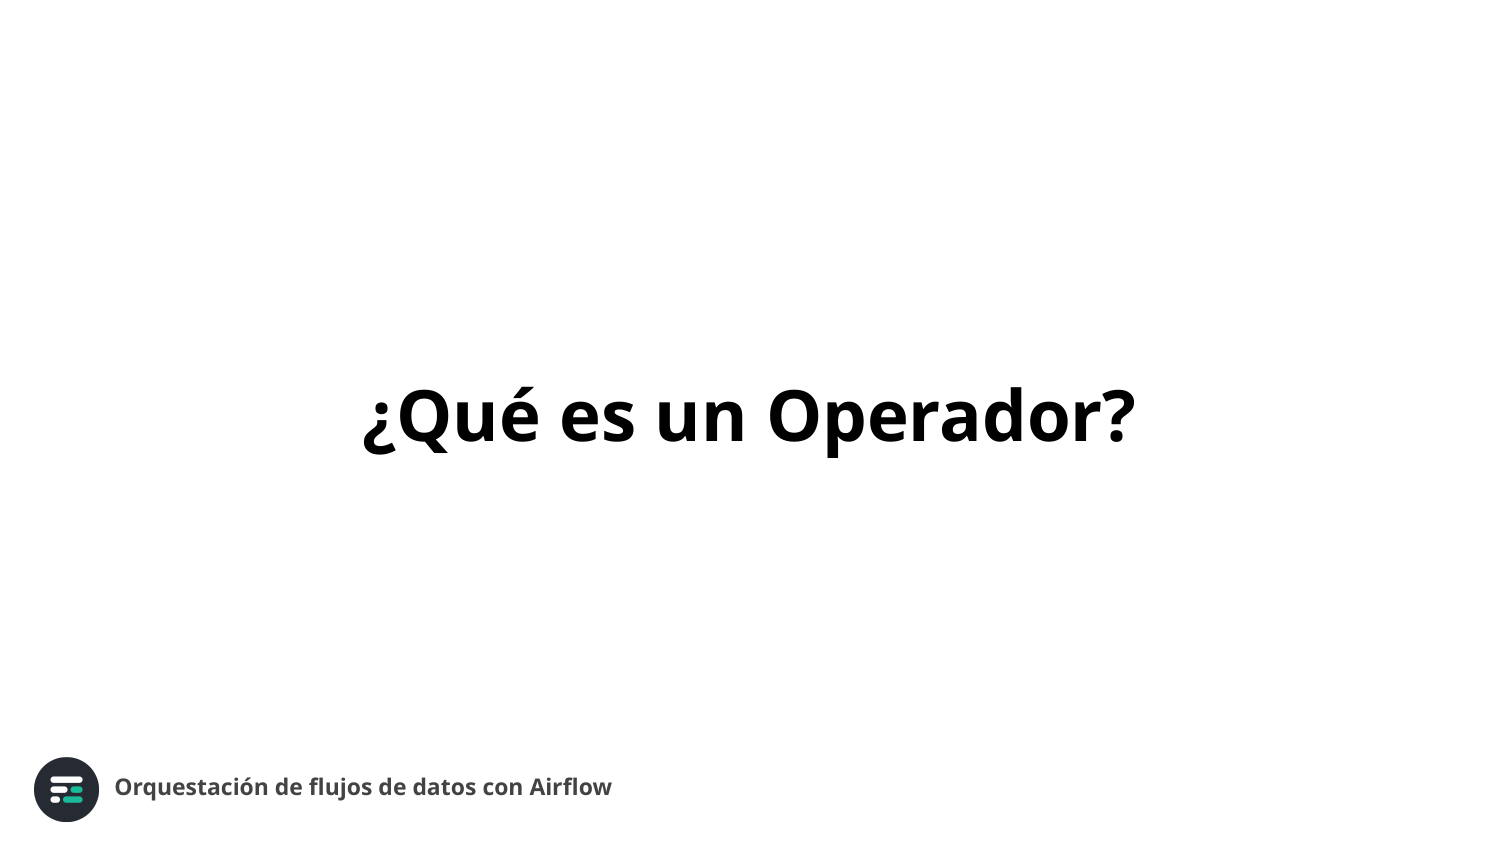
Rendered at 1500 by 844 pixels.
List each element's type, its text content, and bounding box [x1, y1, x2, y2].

picture [33, 756, 100, 823]
text_box Orquestación de flujos de datos con Airflow [104, 759, 649, 815]
text_box ¿Qué es un Operador? [76, 365, 1424, 460]
